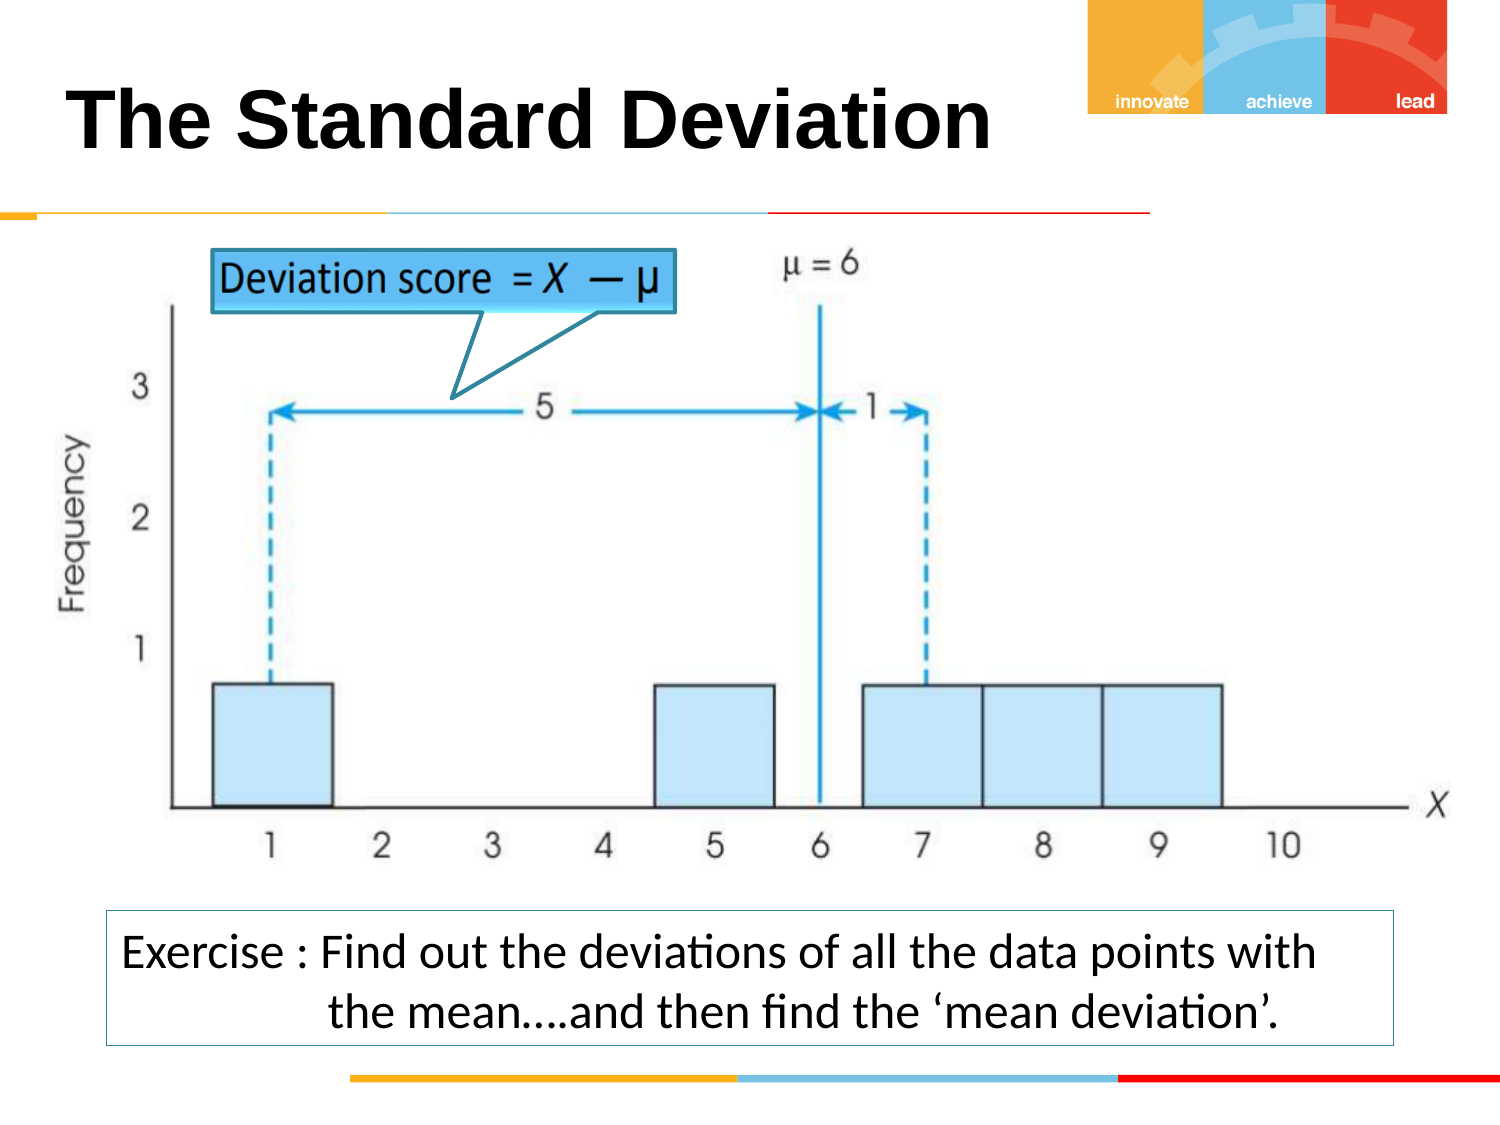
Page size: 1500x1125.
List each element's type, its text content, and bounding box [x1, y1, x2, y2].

title The Standard Deviation [64, 45, 1069, 185]
picture [37, 213, 1463, 912]
picture [1087, 0, 1448, 114]
text_box Exercise : Find out the deviations of all the data points with the mean….and then find the ‘mean deviation’. [106, 919, 1394, 1046]
